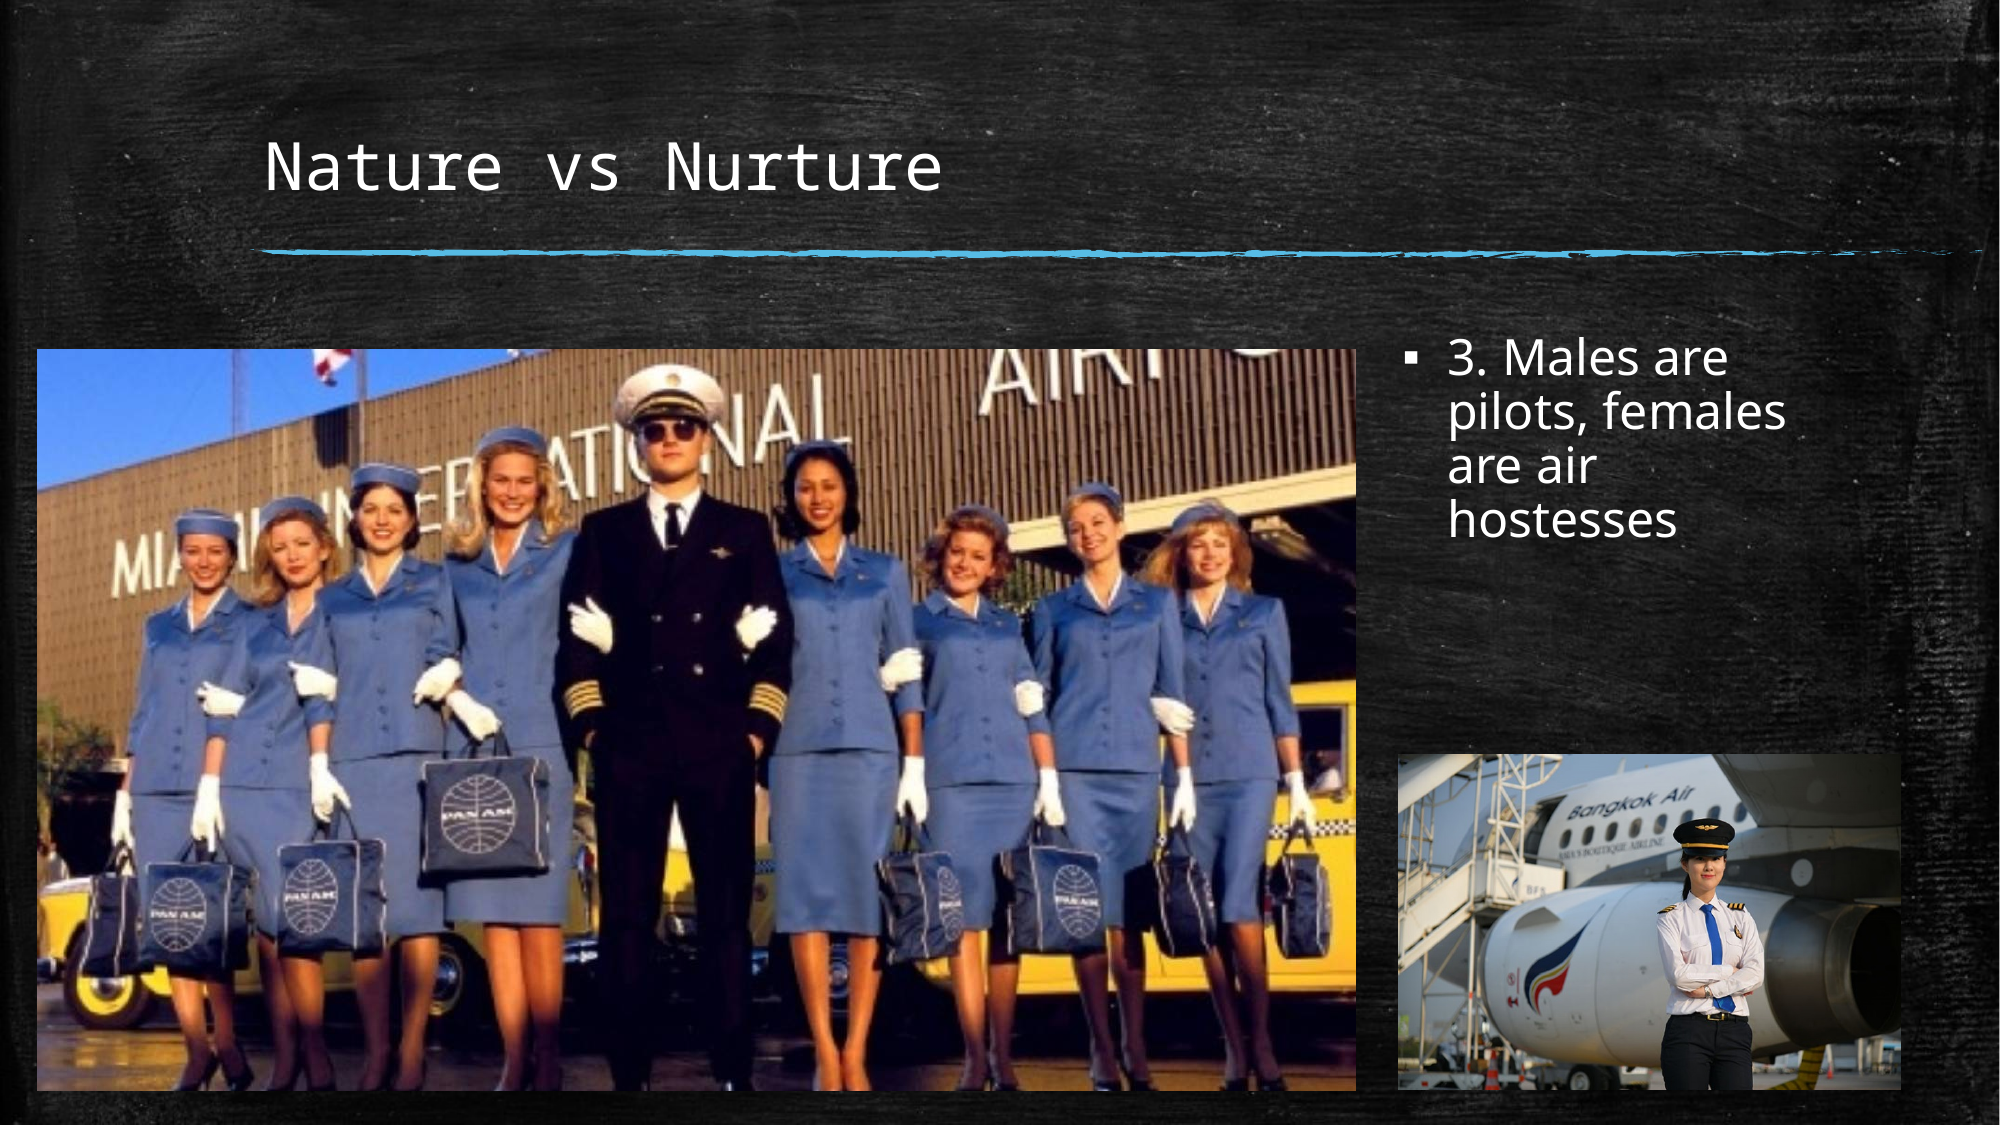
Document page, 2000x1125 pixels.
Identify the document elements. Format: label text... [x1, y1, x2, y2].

title Nature vs Nurture [249, 45, 1750, 213]
picture [37, 349, 1356, 1092]
list 3. Males are pilots, females are air hostesses [1387, 324, 1850, 1092]
picture [1398, 754, 1901, 1090]
